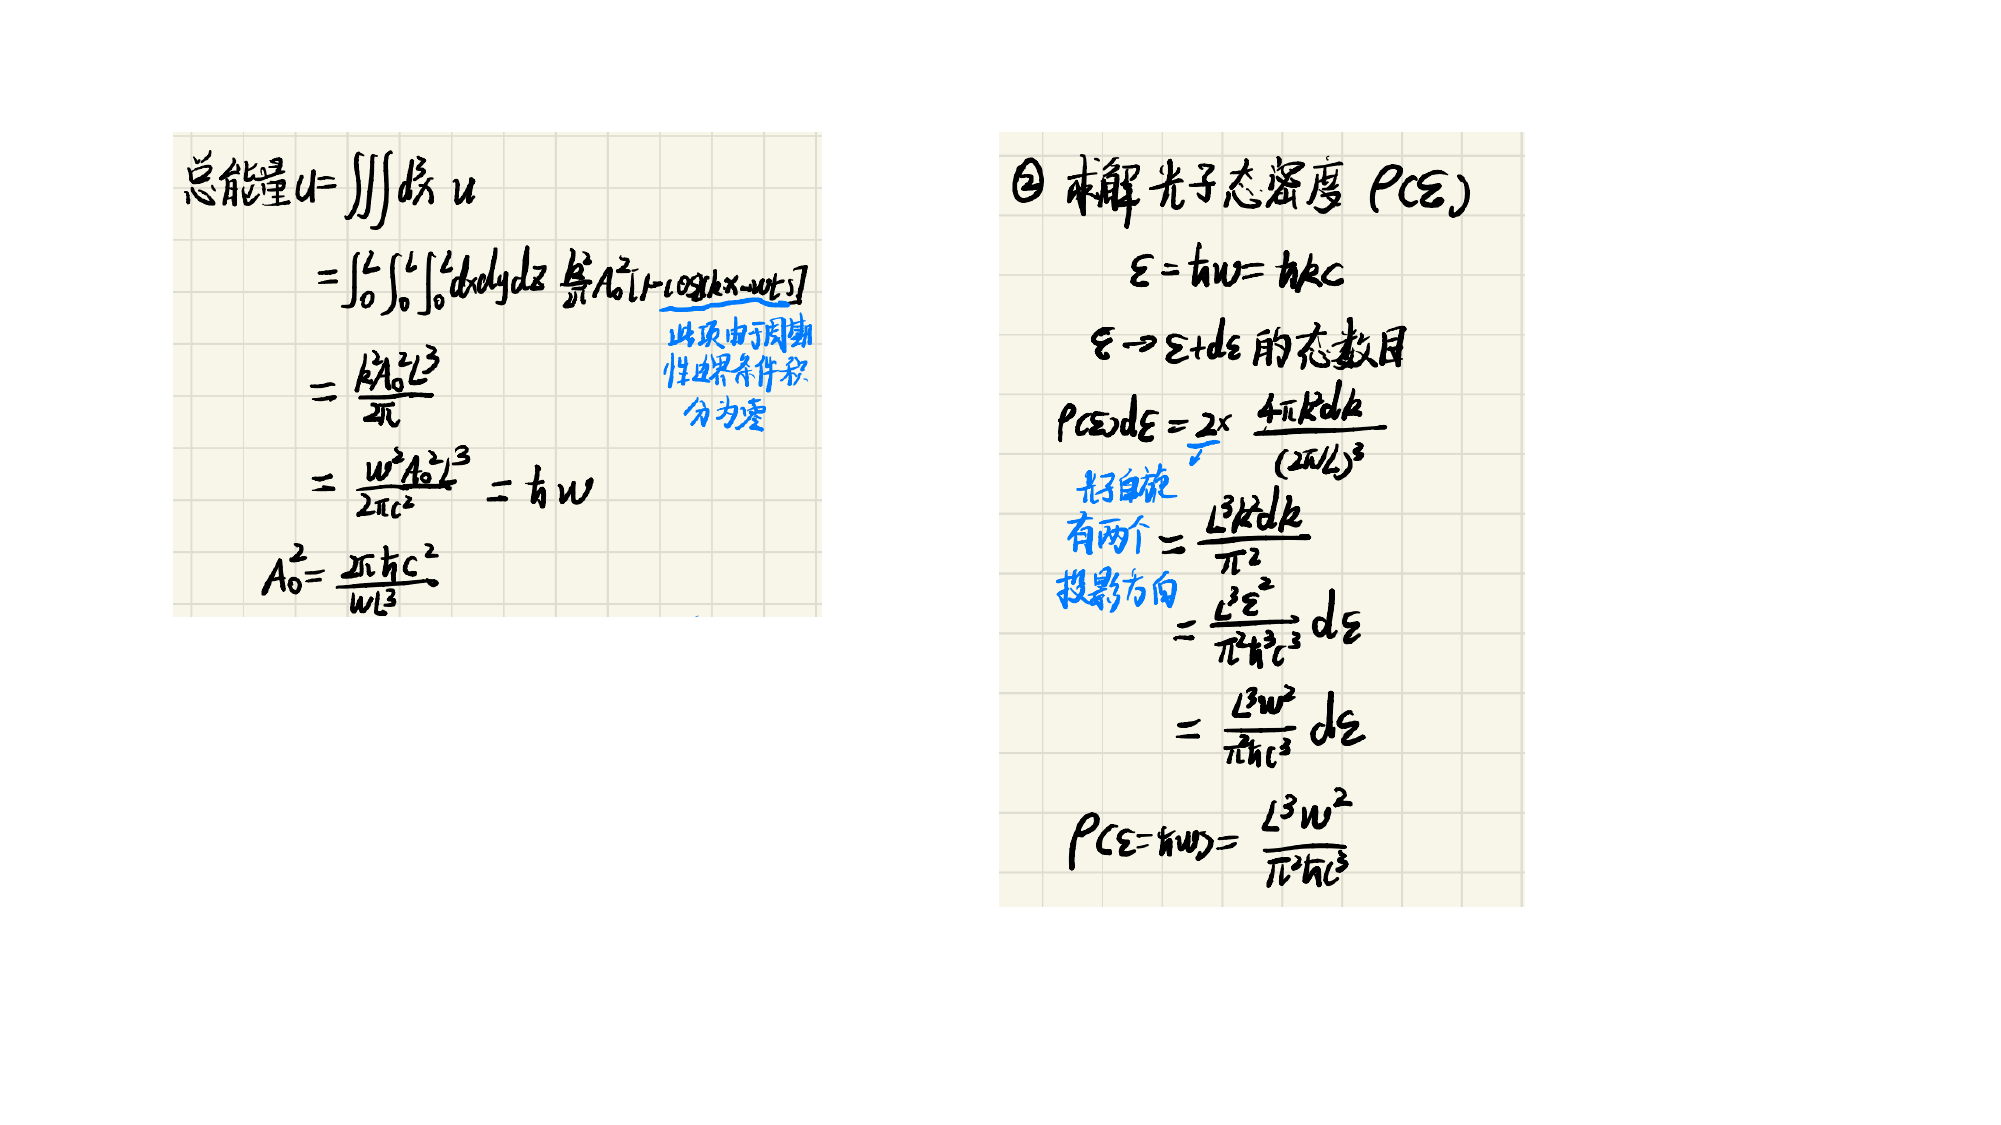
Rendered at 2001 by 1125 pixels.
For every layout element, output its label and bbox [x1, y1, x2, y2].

picture [173, 132, 822, 617]
picture [999, 132, 1525, 907]
